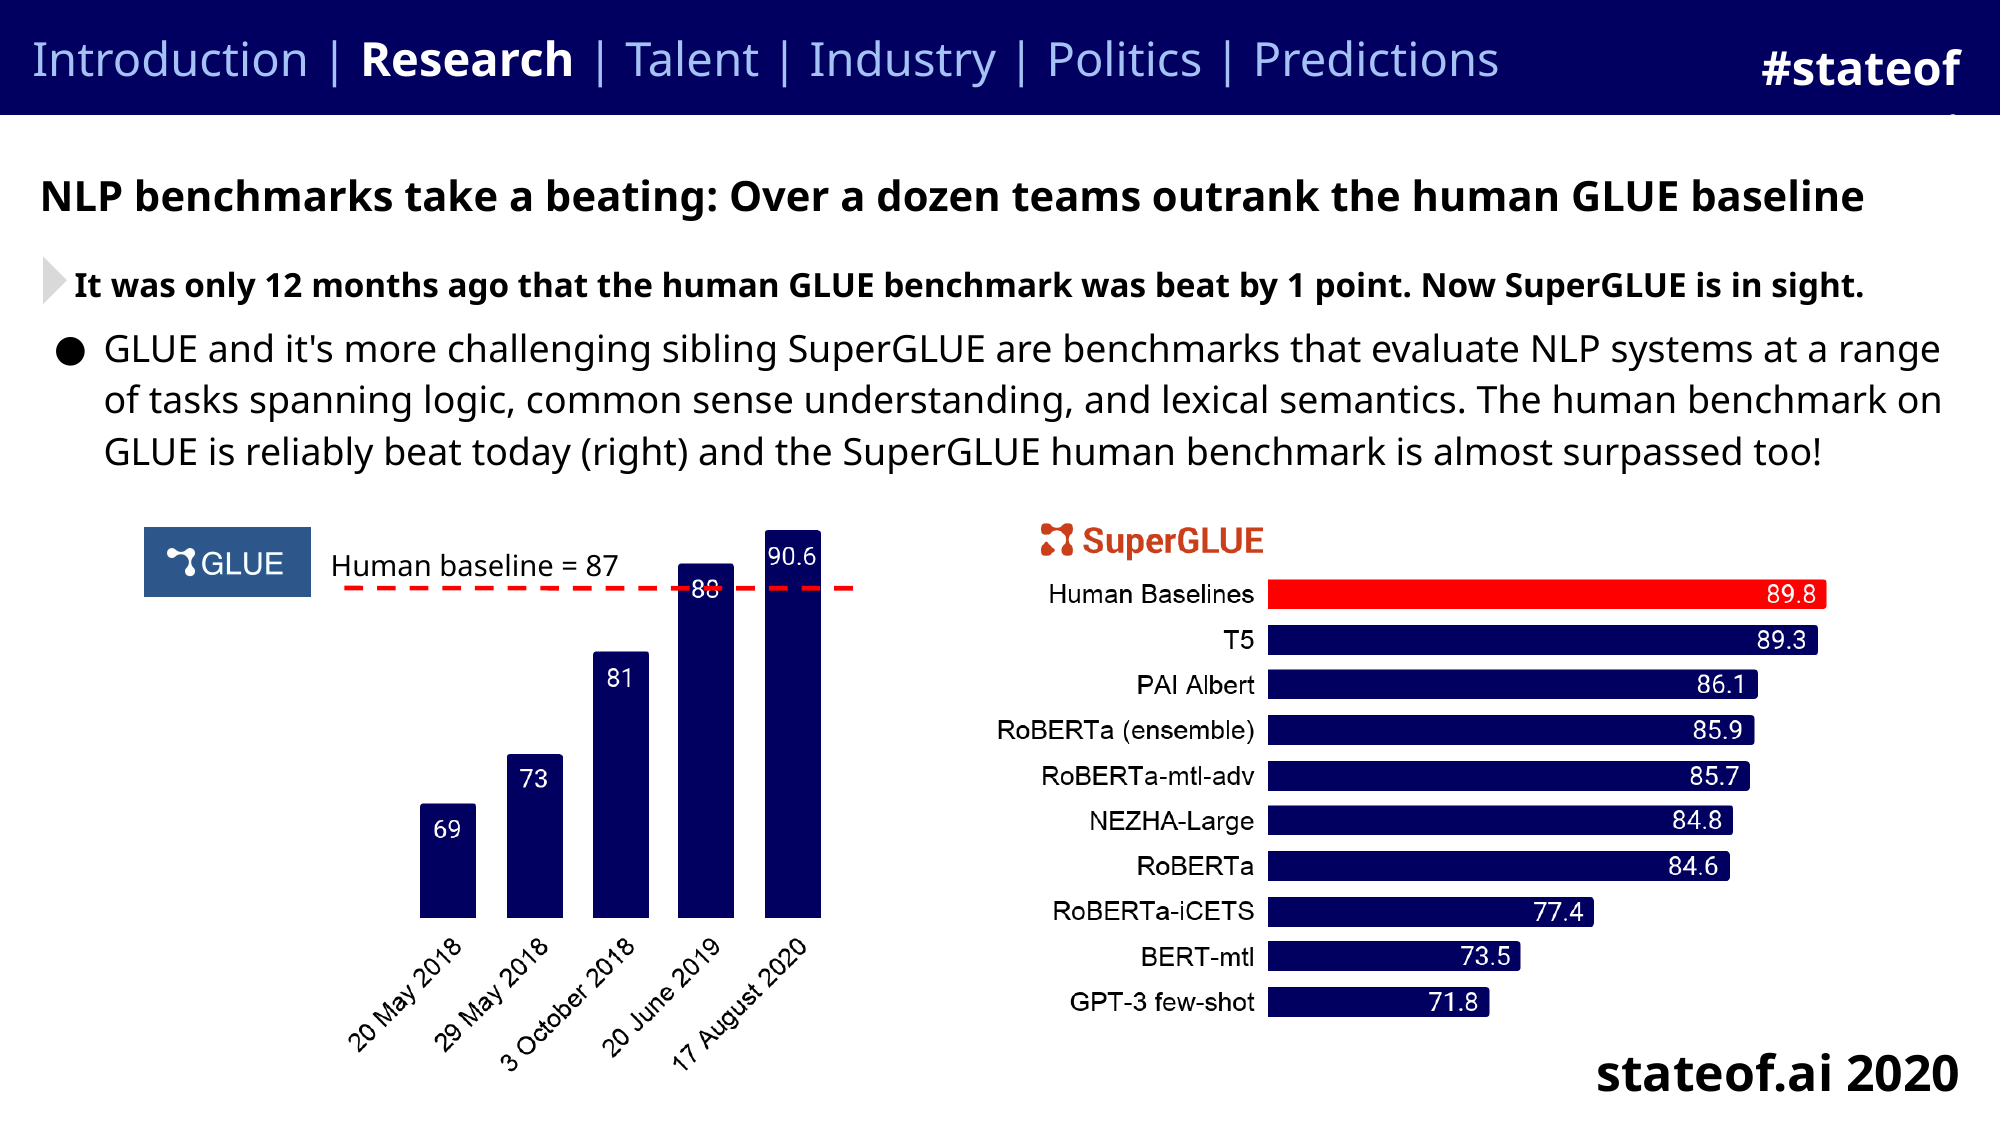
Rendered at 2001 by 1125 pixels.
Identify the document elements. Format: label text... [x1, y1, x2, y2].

text_box Introduction | Research | Talent | Industry | Politics | Predictions [0, 0, 2000, 117]
text_box GLUE and it's more challenging sibling SuperGLUE are benchmarks that evaluate NLP systems at a range of tasks spanning logic, common sense understanding, and lexical semantics. The human benchmark on GLUE is reliably beat today (right) and the SuperGLUE human benchmark is almost surpassed too! [23, 297, 1981, 501]
picture [322, 507, 878, 1101]
text_box [43, 256, 67, 297]
text_box stateof.ai 2020 [1465, 1012, 1981, 1109]
text_box #stateofai [1729, 10, 1981, 106]
text_box It was only 12 months ago that the human GLUE benchmark was beat by 1 point. Now SuperGLUE is in sight. [19, 238, 1981, 326]
picture [143, 526, 311, 597]
text_box NLP benchmarks take a beating: Over a dozen teams outrank the human GLUE baseline [19, 141, 1981, 238]
picture [962, 512, 1872, 1072]
